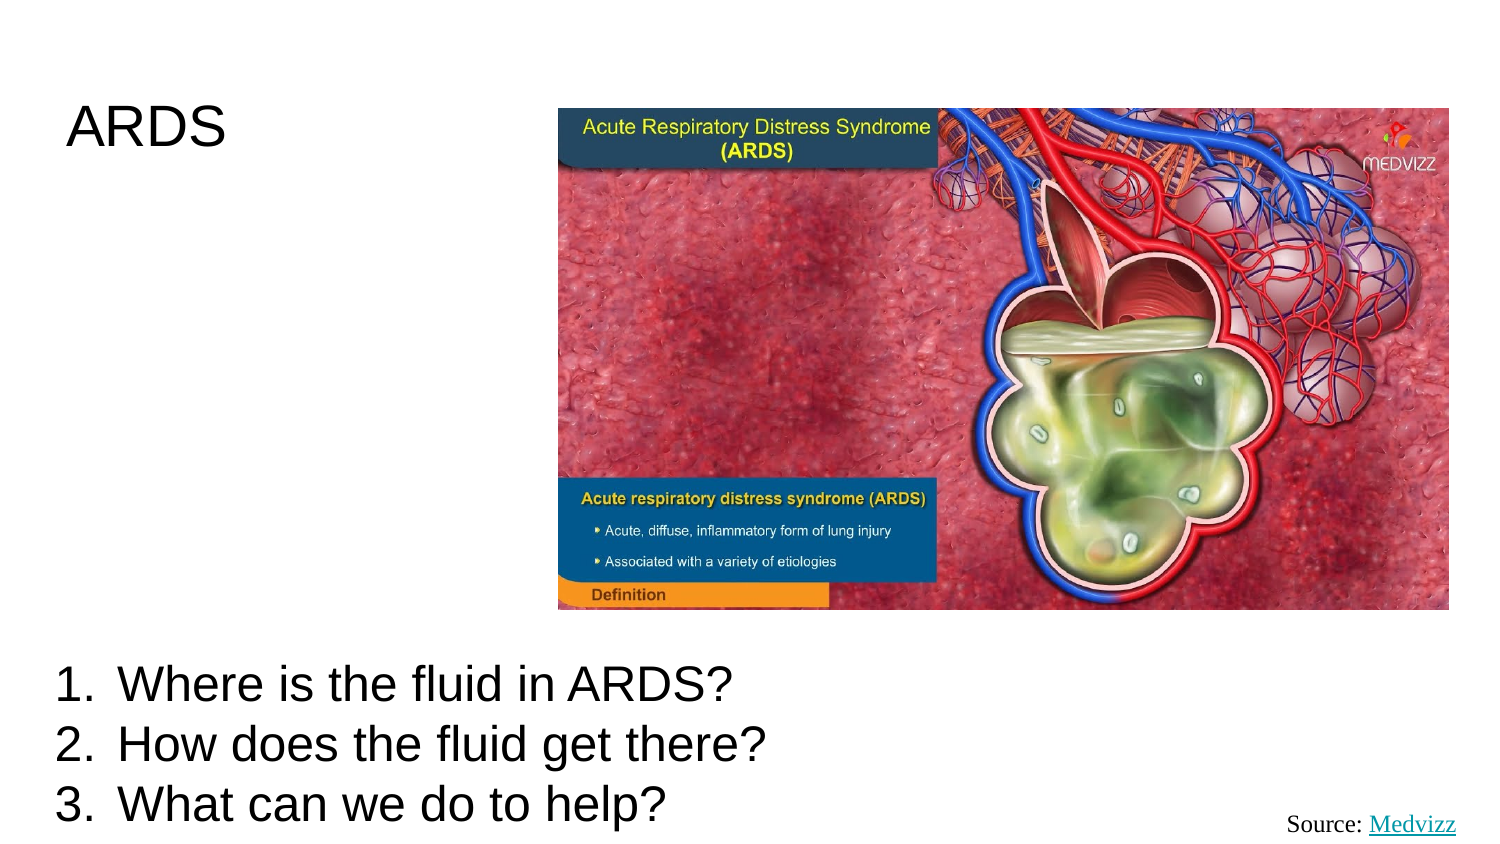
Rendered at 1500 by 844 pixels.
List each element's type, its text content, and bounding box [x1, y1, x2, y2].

text_box Source: Medvizz [1271, 788, 1500, 844]
picture [557, 108, 1450, 610]
title ARDS [51, 72, 1449, 167]
text_box Where is the fluid in ARDS? How does the fluid get there? What can we do to help? [27, 636, 1003, 751]
